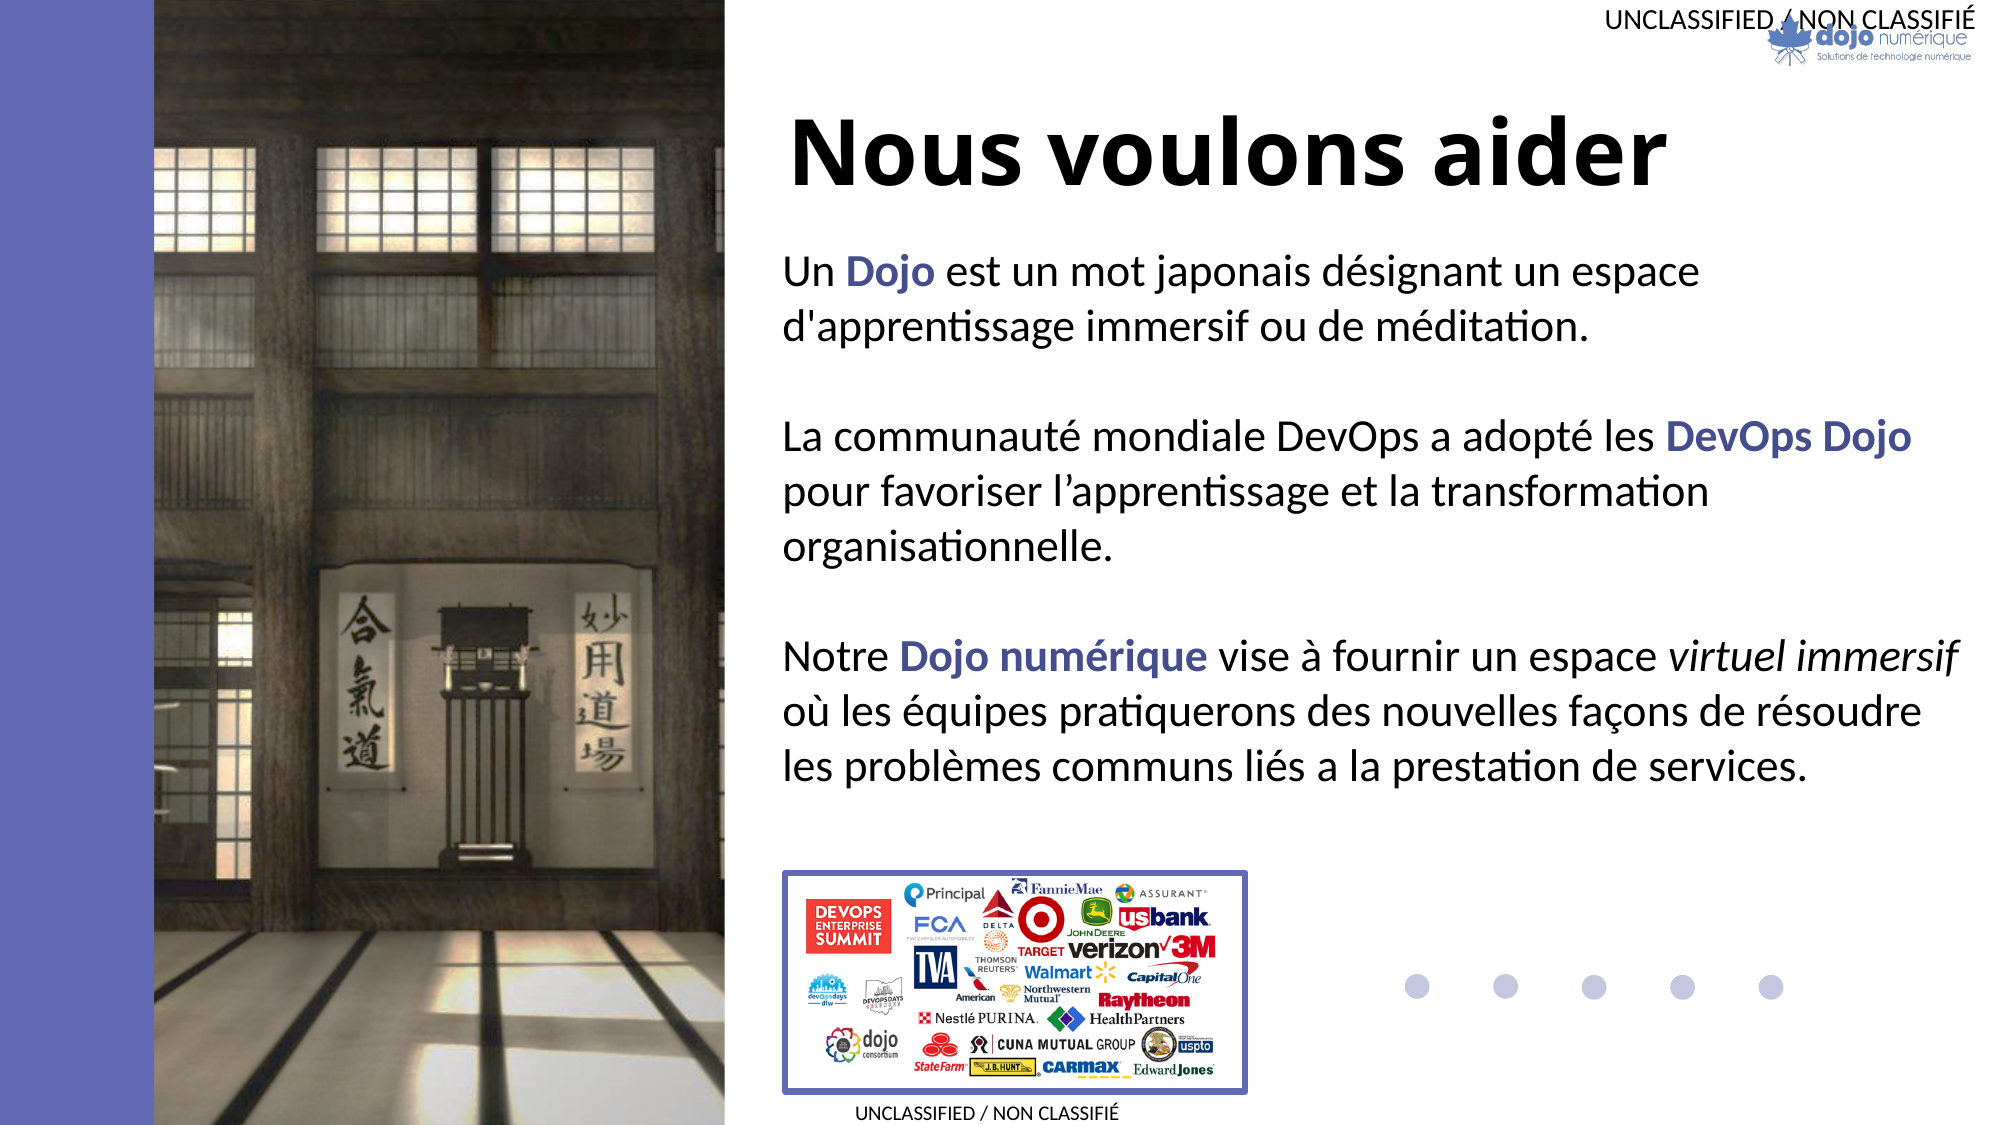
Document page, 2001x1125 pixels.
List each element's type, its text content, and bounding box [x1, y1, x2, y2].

list Un Dojo est un mot japonais désignant un espace d'apprentissage immersif ou de méditation. La communauté mondiale DevOps a adopté les DevOps Dojo pour favoriser l’apprentissage et la transformation organisationnelle. Notre Dojo numérique vise à fournir un espace virtuel immersif où les équipes pratiquerons des nouvelles façons de résoudre les problèmes communs liés a la prestation de services. [767, 232, 1974, 859]
picture [155, 0, 725, 1125]
title Nous voulons aider [772, 98, 1728, 218]
picture [788, 875, 1243, 1089]
picture [1767, 14, 1971, 68]
